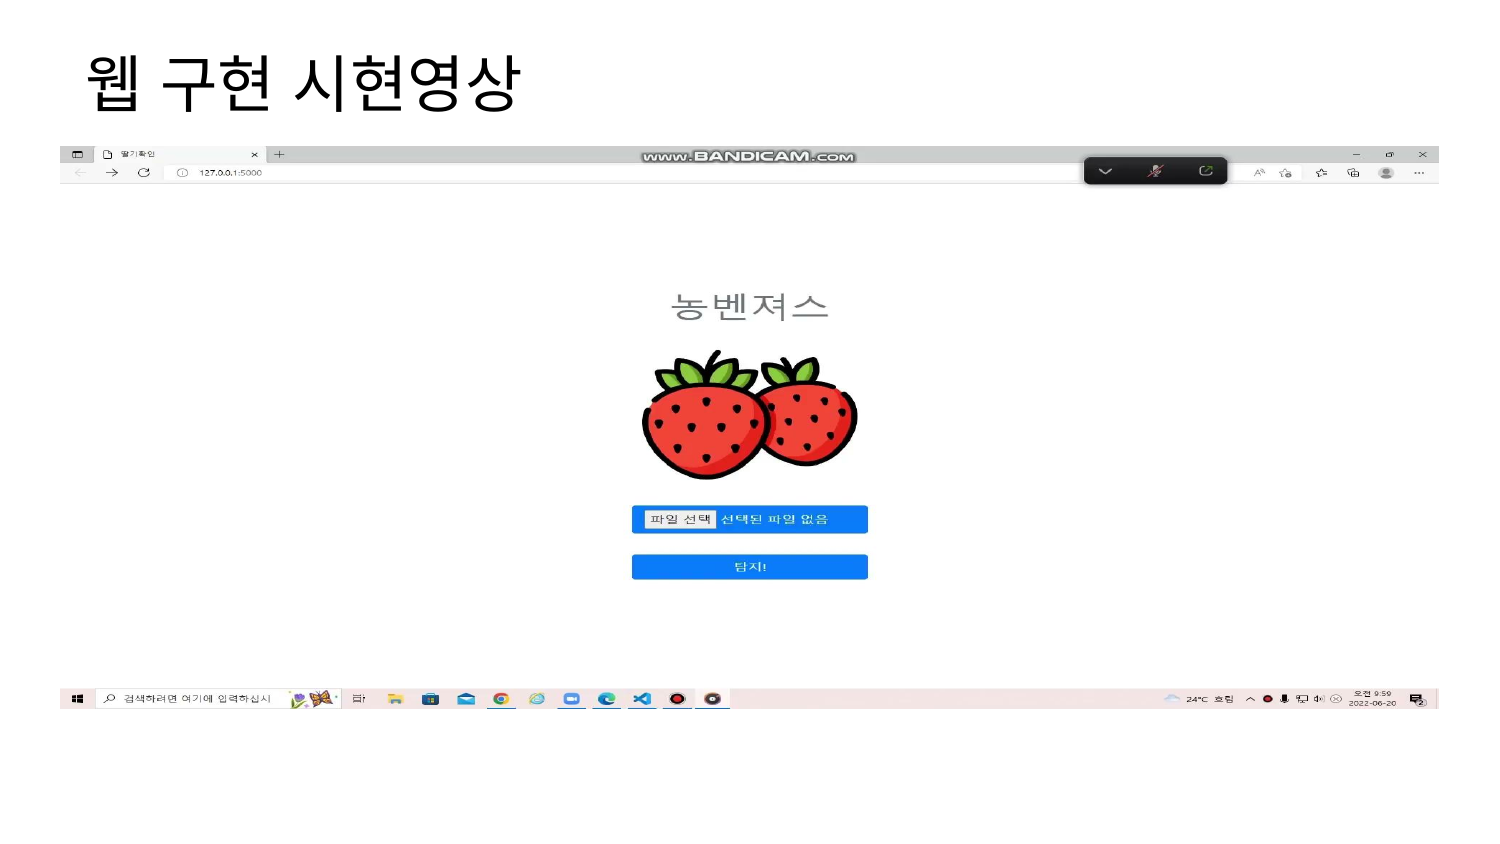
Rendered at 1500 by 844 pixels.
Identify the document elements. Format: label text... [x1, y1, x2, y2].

picture [60, 146, 1439, 709]
title 웹 구현 시현영상 [83, 44, 562, 144]
